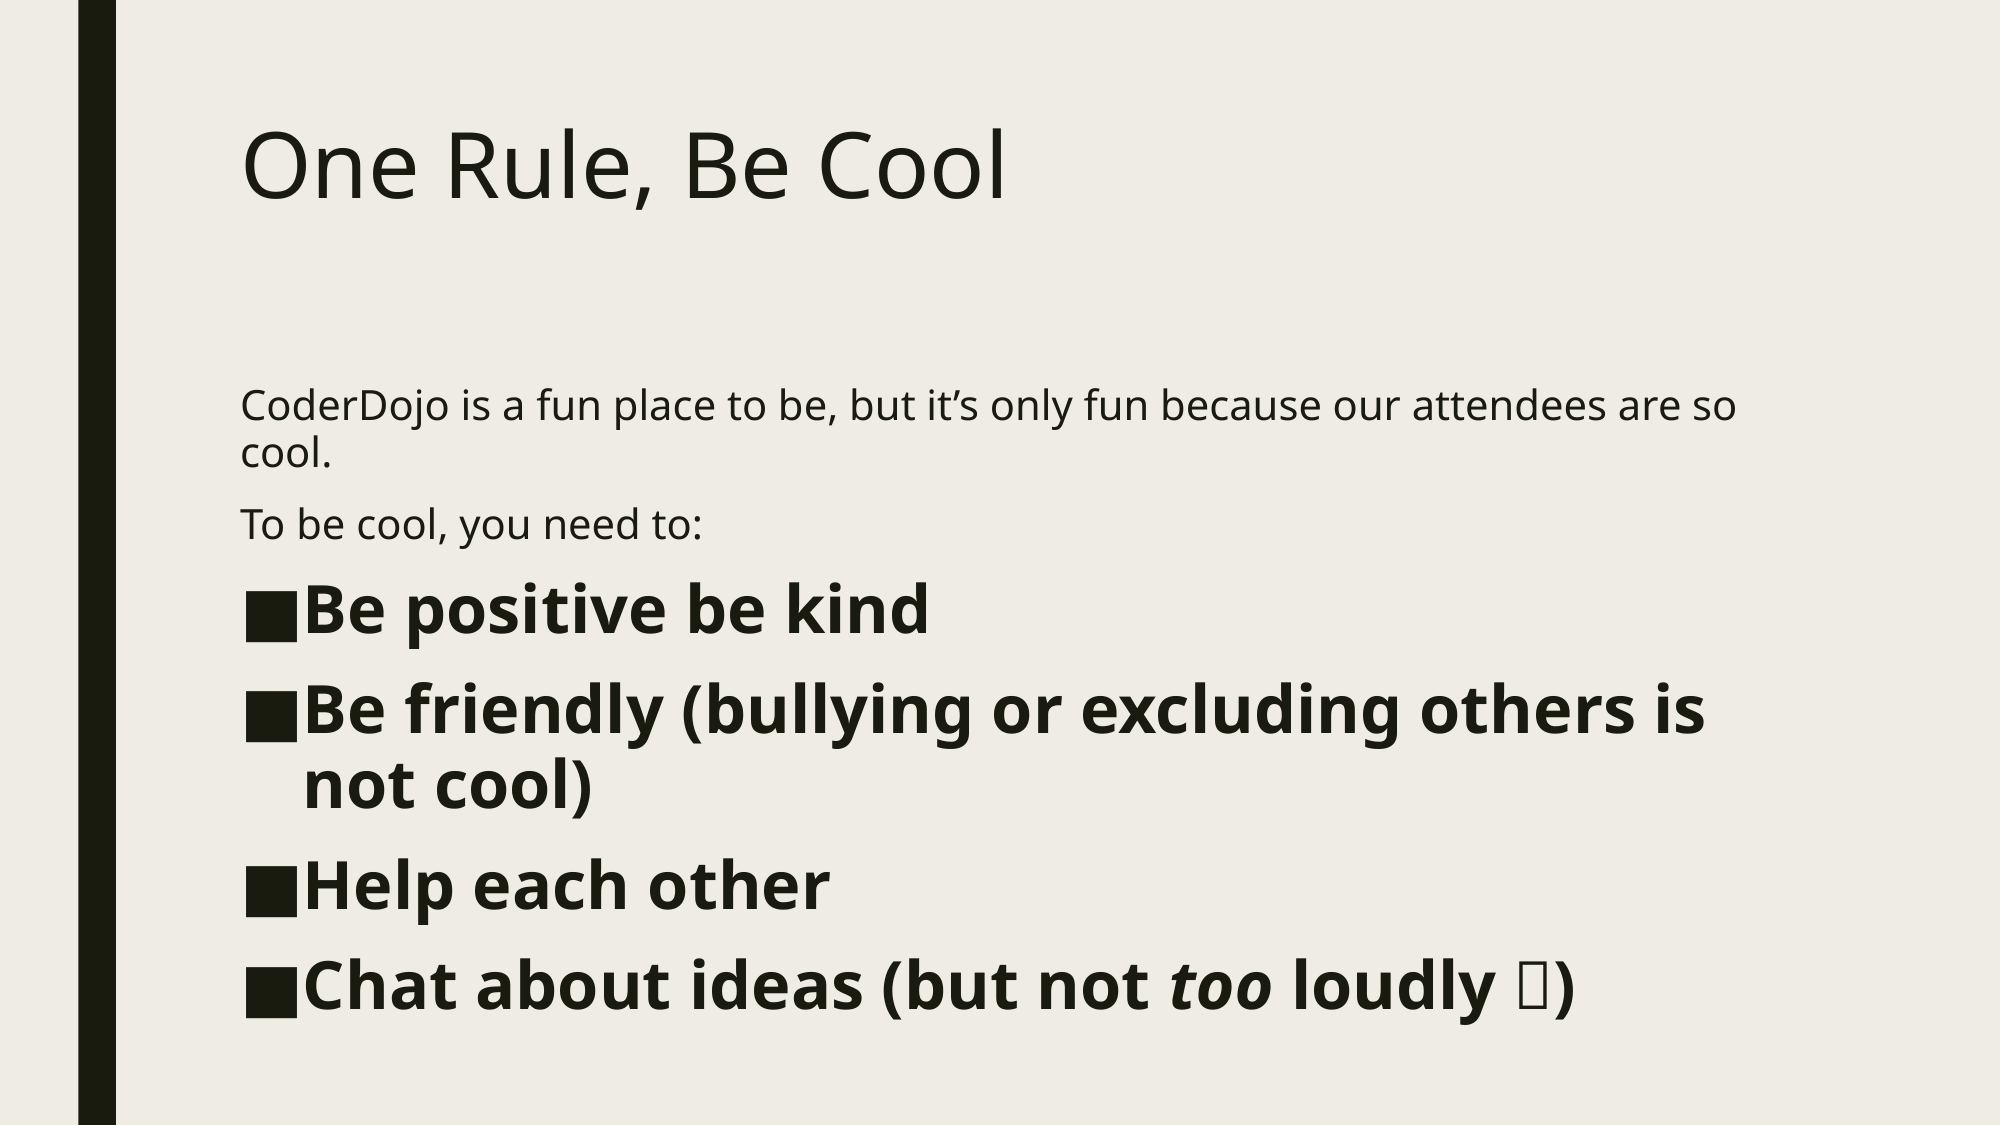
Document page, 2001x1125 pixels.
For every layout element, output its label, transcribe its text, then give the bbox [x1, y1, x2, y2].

title One Rule, Be Cool [225, 112, 1800, 357]
list CoderDojo is a fun place to be, but it’s only fun because our attendees are so cool. To be cool, you need to: Be positive be kind Be friendly (bullying or excluding others is not cool) Help each other Chat about ideas (but not too loudly ) [225, 375, 1800, 963]
